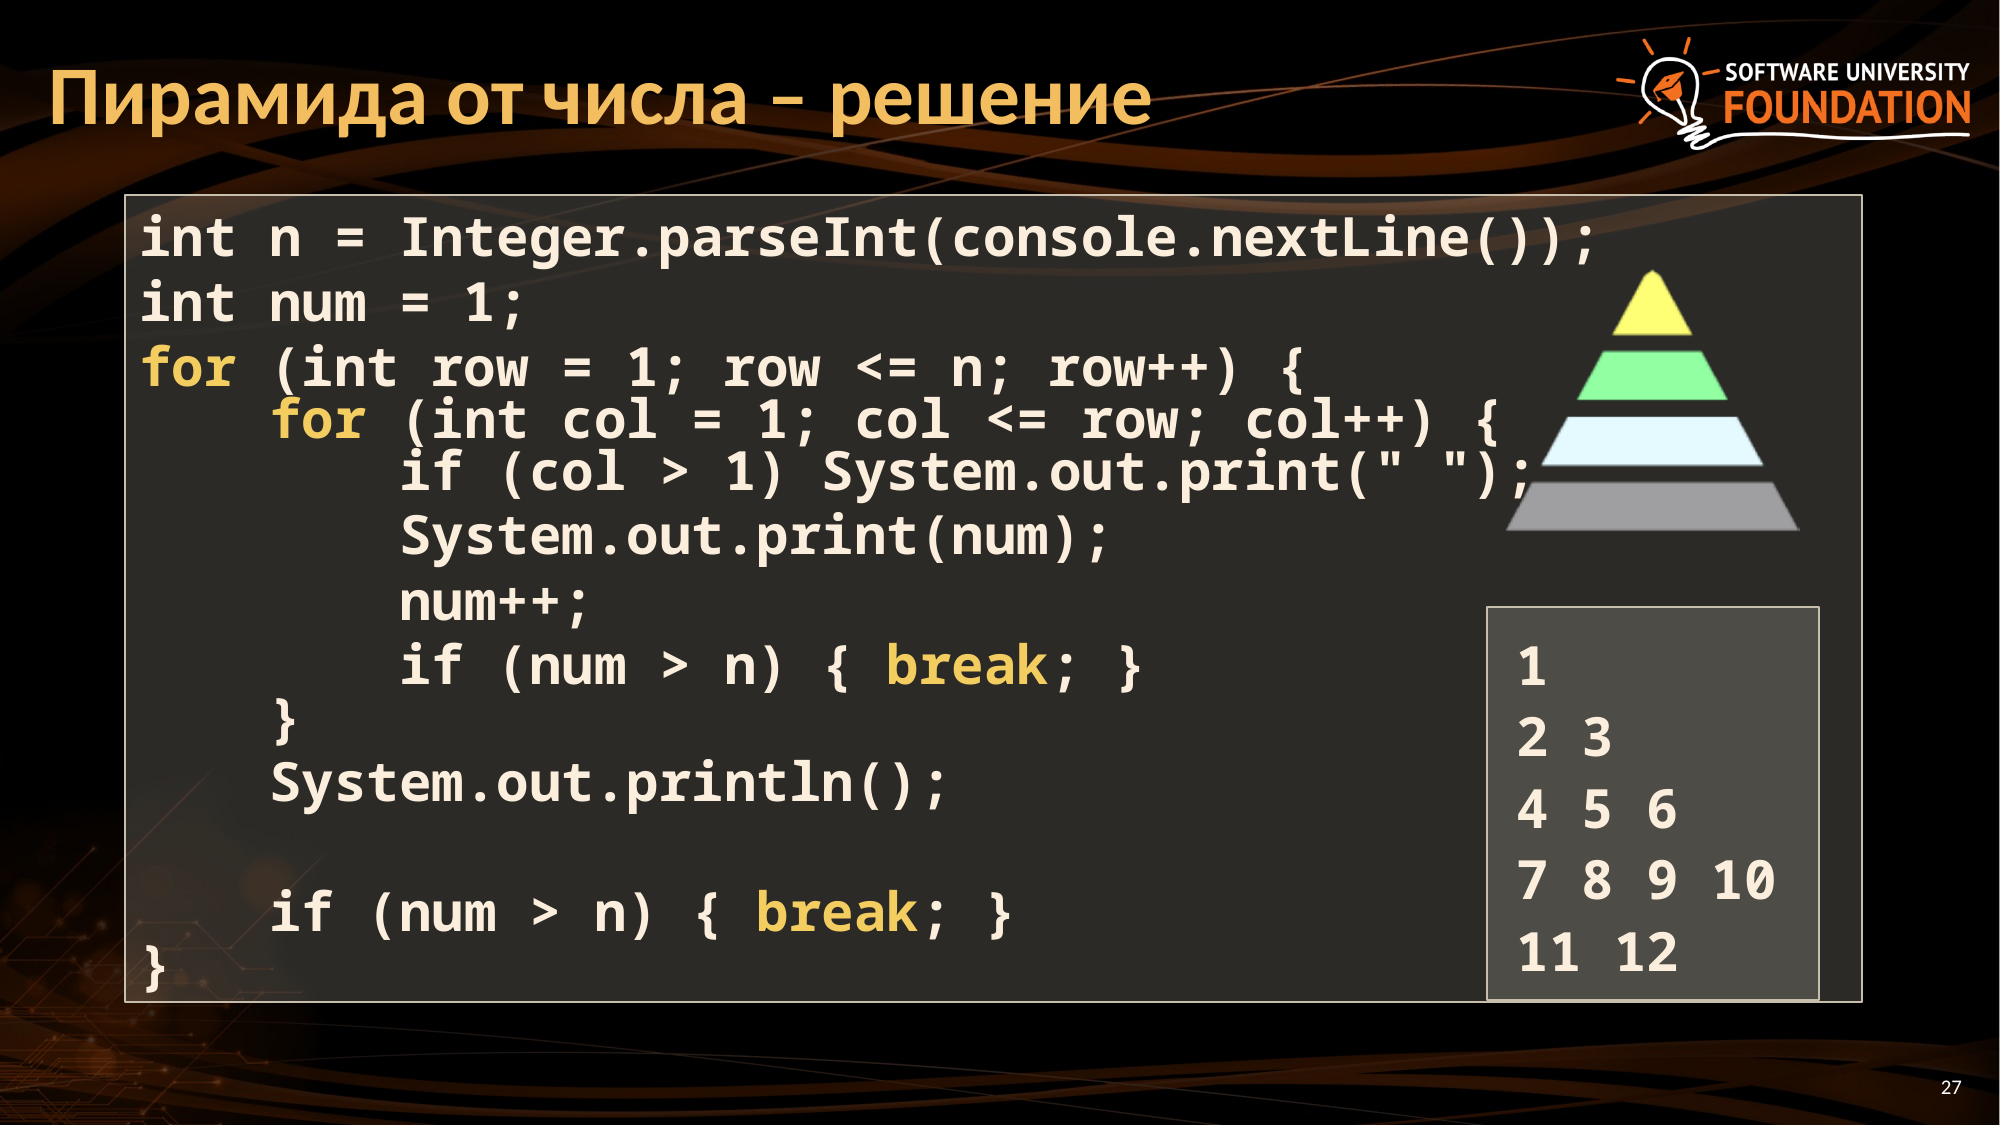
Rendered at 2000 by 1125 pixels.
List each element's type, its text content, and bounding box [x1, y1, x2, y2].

slide_number 27 [1897, 1070, 1968, 1103]
text_box 1 2 3 4 5 6 7 8 9 10 11 12 [1487, 607, 1819, 1000]
title Пирамида от числа – решение [30, 6, 1602, 189]
text_box int n = Integer.parseInt(console.nextLine()); int num = 1; for (int row = 1; row <= n; row++) { for (int col = 1; col <= row; col++) { if (col > 1) System.out.print(" "); System.out.print(num); num++; if (num > n) { break; } } System.out.println(); if (num > n) { break; } } [124, 194, 1863, 1002]
picture [0, 0, 2000, 1125]
